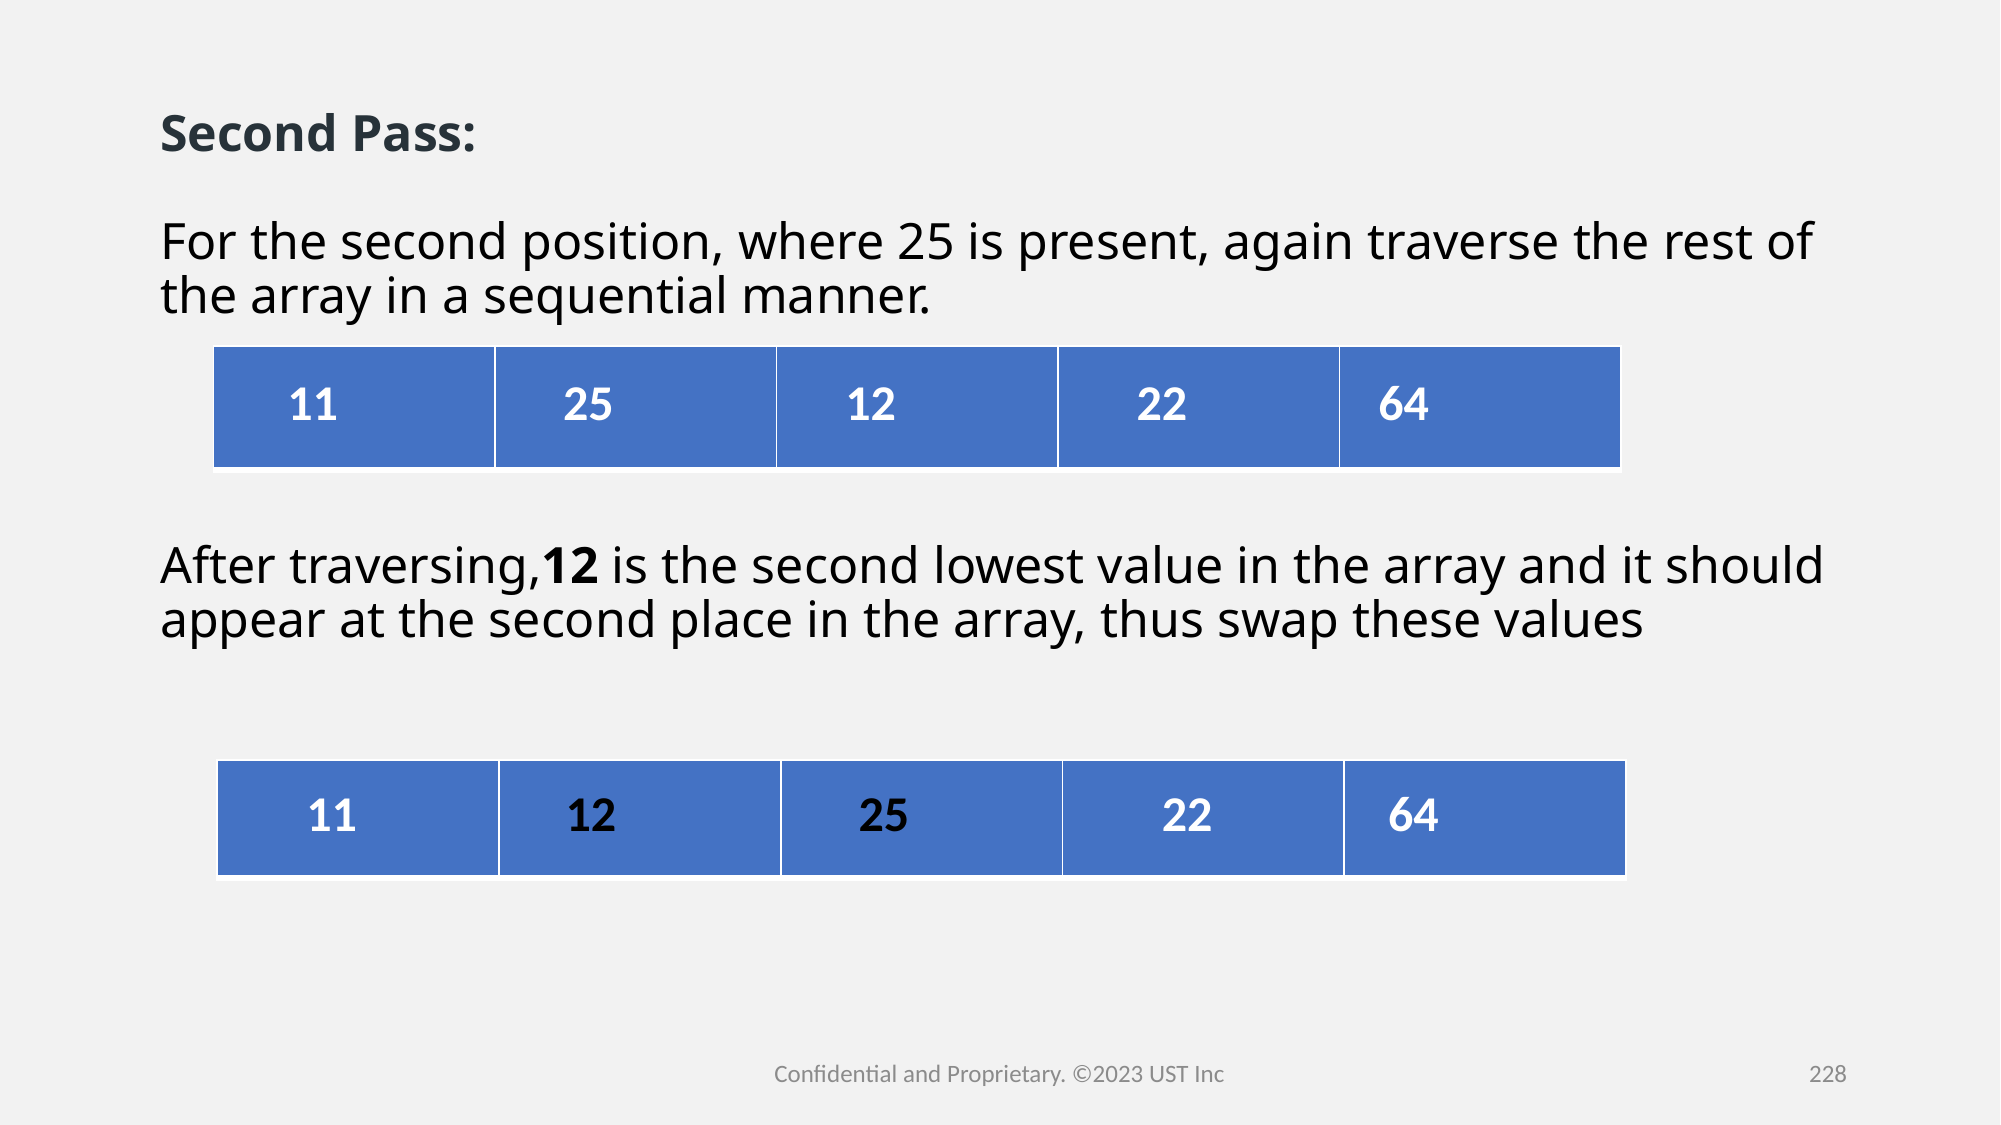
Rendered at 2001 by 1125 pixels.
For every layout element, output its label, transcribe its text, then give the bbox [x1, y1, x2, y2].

table_header 25 [496, 347, 776, 467]
table_header 22 [1063, 761, 1343, 875]
table_header 11 [218, 761, 498, 875]
table_header 11 [214, 347, 494, 467]
slide_number 228 [1412, 1042, 1863, 1103]
table_header 12 [777, 347, 1057, 467]
table_header 22 [1059, 347, 1339, 467]
table_header 64 [1345, 761, 1625, 875]
title Second Pass: For the second position, where 25 is present, again traverse the rest of the array in a sequential manner. After traversing,12 is the second lowest value in the array and it should appear at the second place in the array, thus swap these values [145, 67, 1865, 1010]
table_header 25 [782, 761, 1062, 875]
table_header 64 [1340, 347, 1620, 467]
table_header 12 [500, 761, 780, 875]
footer Confidential and Proprietary. ©2023 UST Inc [662, 1042, 1338, 1103]
